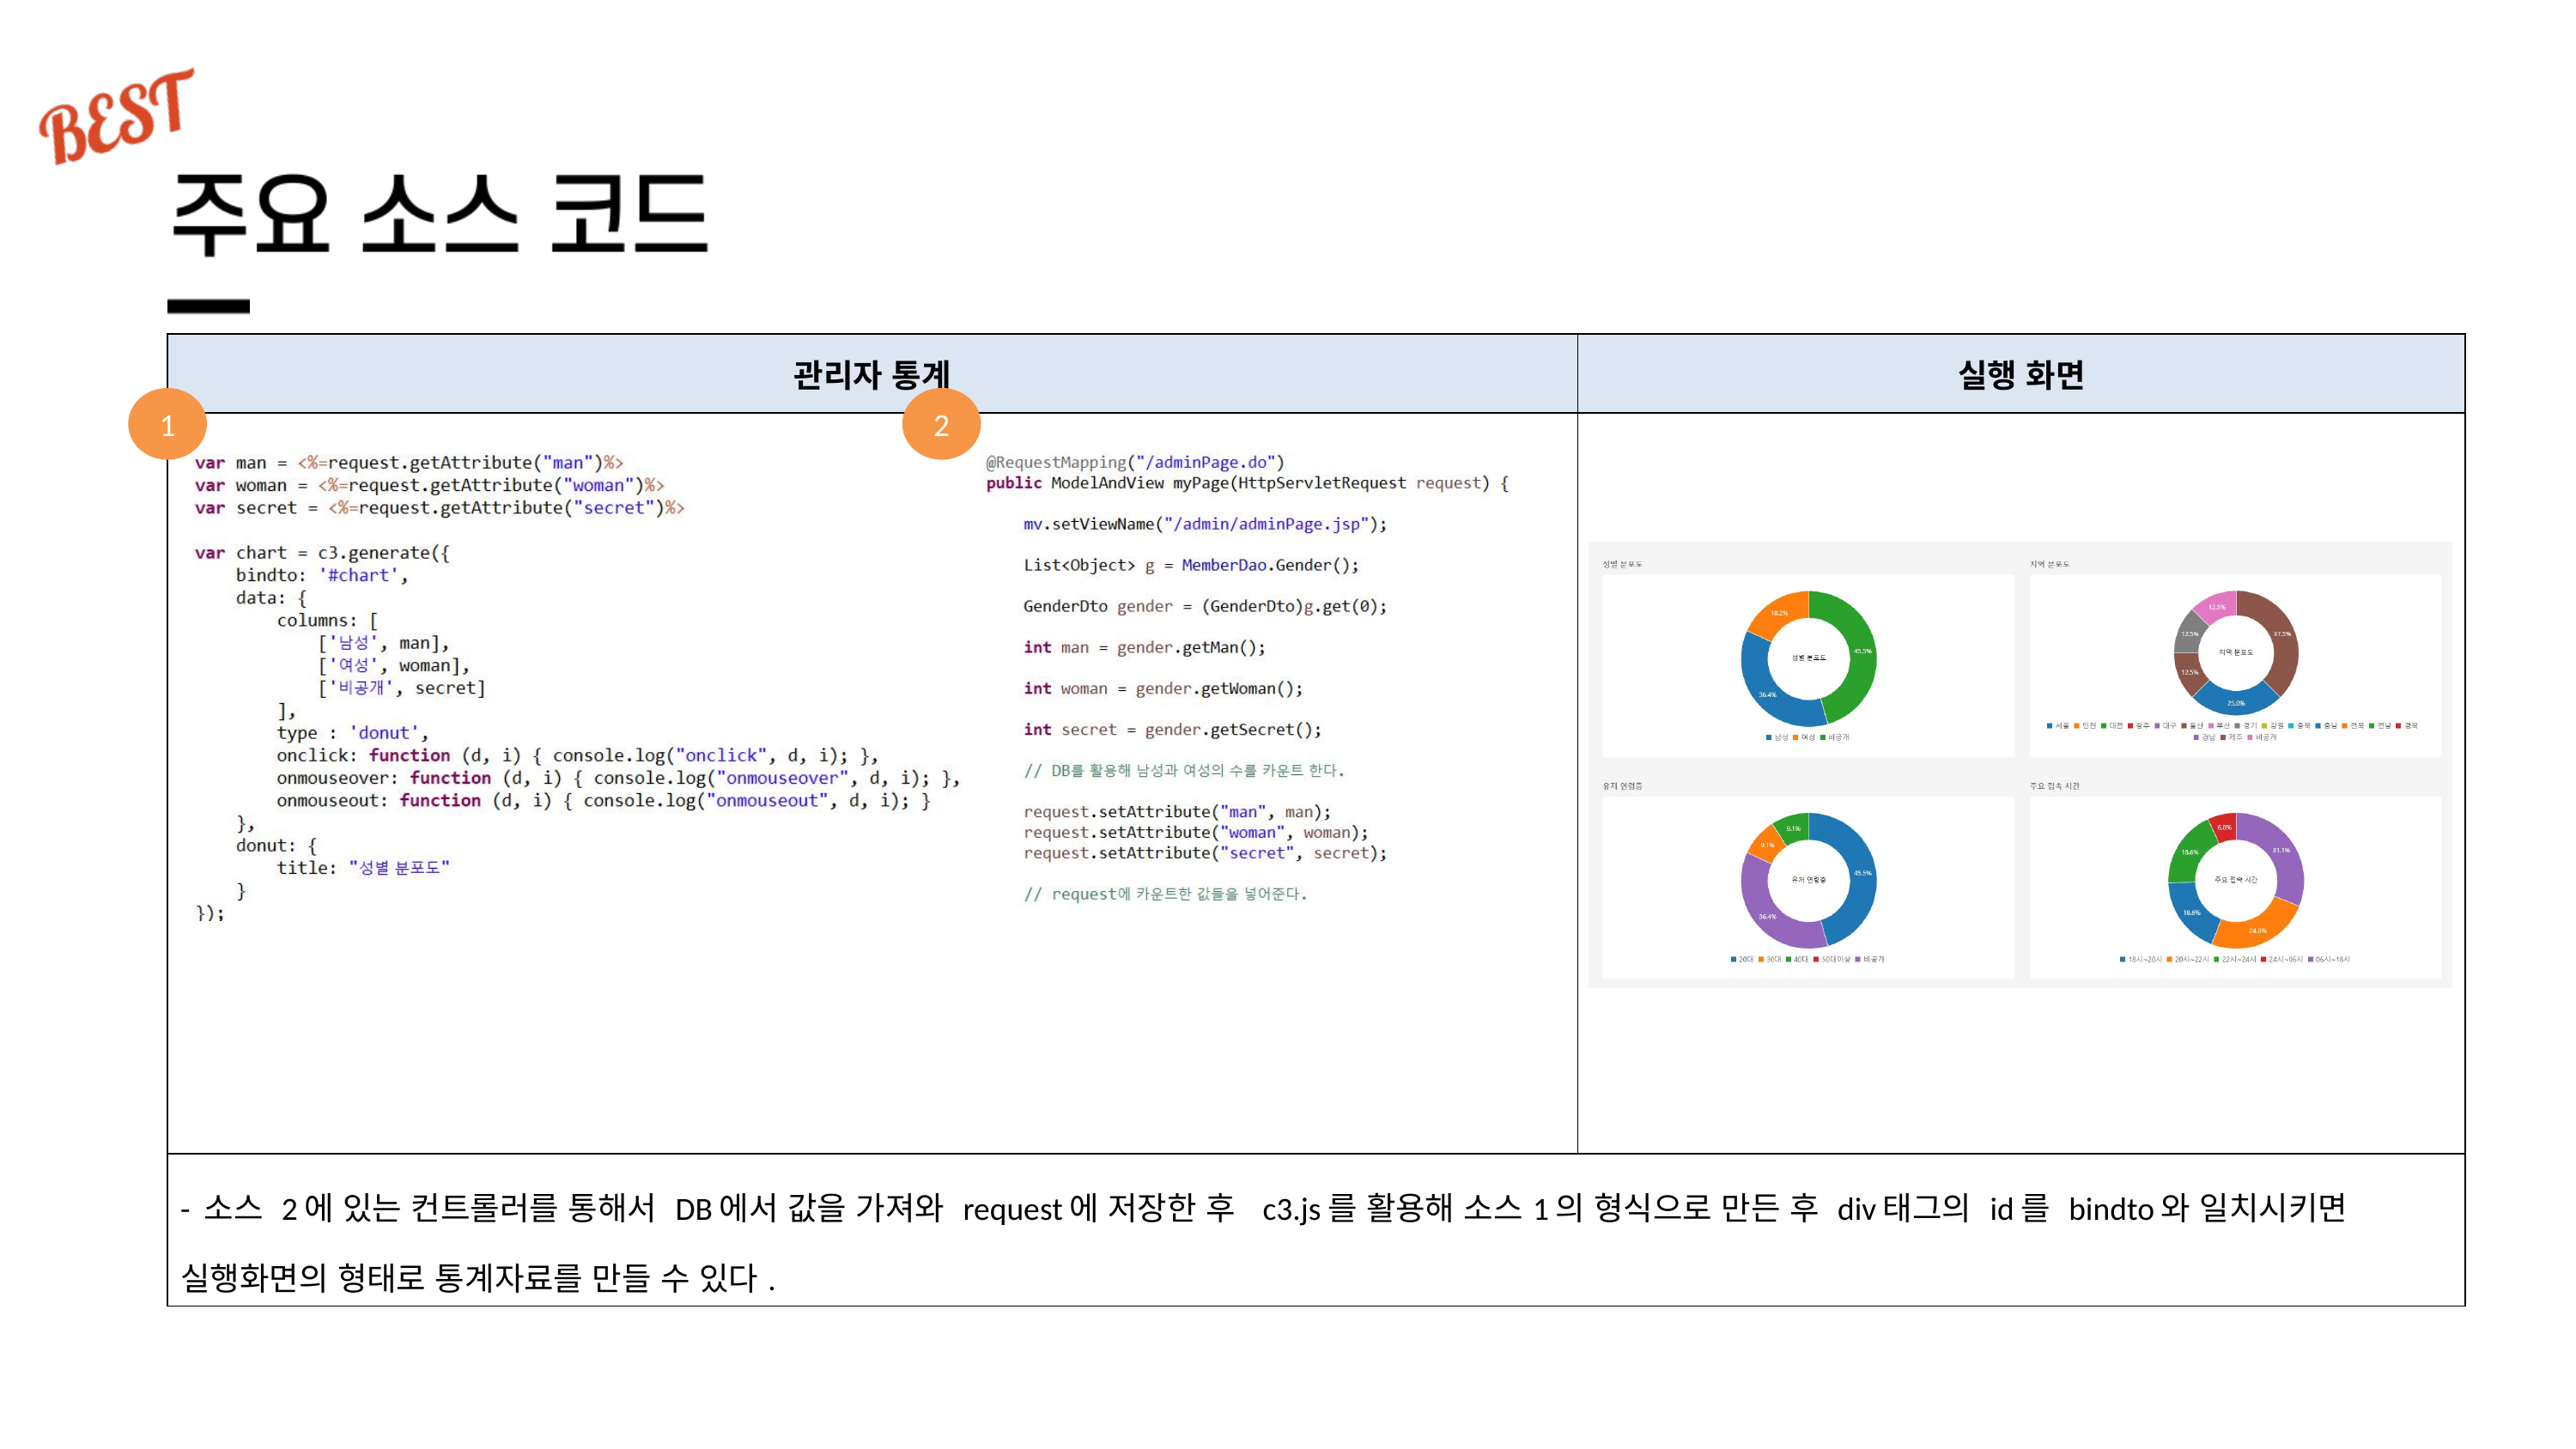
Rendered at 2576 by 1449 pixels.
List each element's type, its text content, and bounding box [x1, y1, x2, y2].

table_header 관리자 통계 [168, 335, 1577, 412]
picture [192, 437, 1541, 922]
picture [15, 30, 755, 298]
text_box 2 [902, 387, 981, 435]
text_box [167, 279, 250, 334]
picture [1588, 541, 2452, 988]
table_header 실행 화면 [1578, 335, 2464, 412]
table_cell - 소스 2에 있는 컨트롤러를 통해서 DB에서 값을 가져와 request에 저장한 후 c3.js를 활용해 소스1의 형식으로 만든 후 div태그의 id를 bindto와 일치시키면 실행화면의 형태로 통계자료를 만들 수 있다. [168, 1155, 2464, 1306]
text_box 1 [128, 387, 207, 460]
table_cell [168, 414, 1577, 1153]
table_cell [1578, 414, 2464, 1153]
